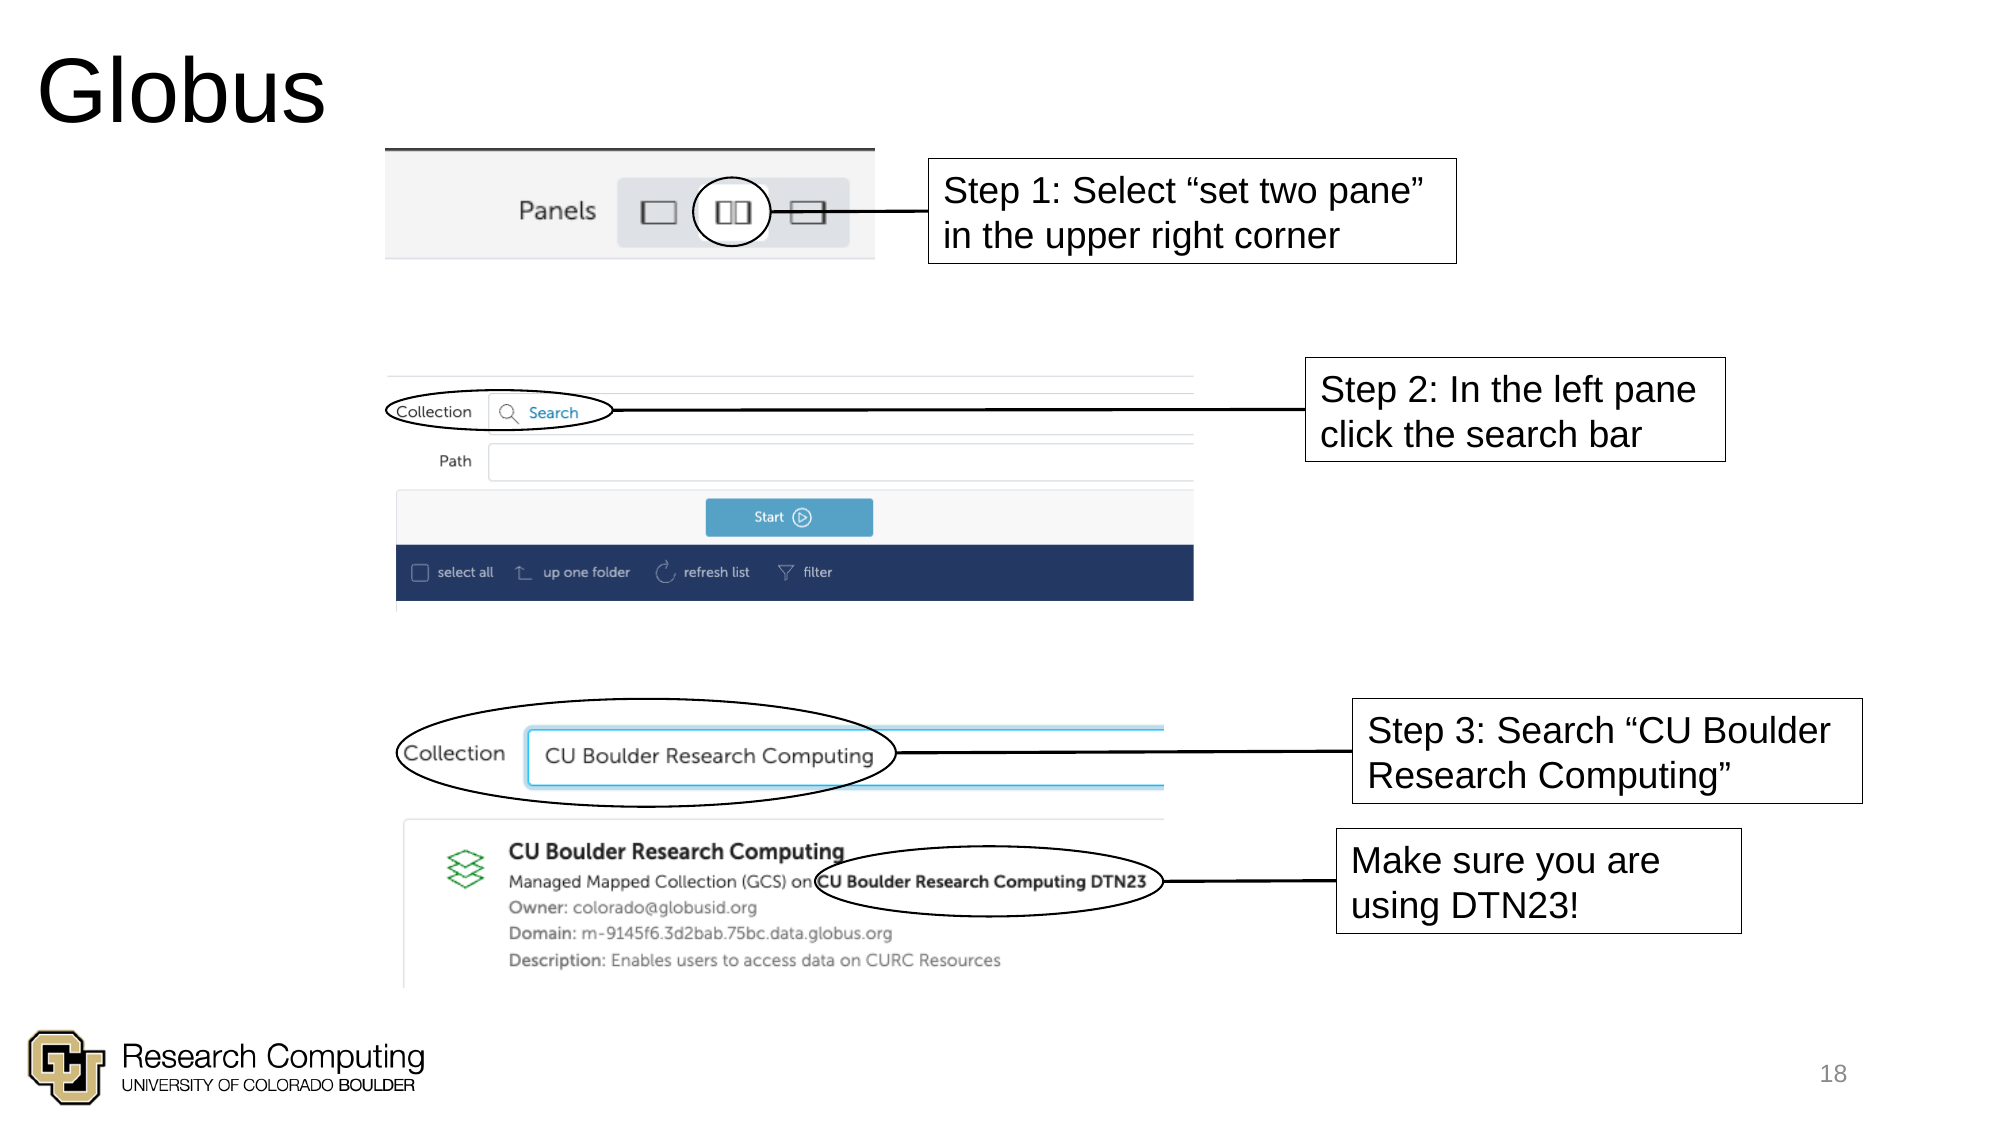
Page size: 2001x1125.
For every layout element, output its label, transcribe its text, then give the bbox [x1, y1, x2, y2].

text_box Step 3: Search “CU Boulder Research Computing” [1352, 698, 1863, 804]
text_box [521, 697, 772, 705]
text_box Step 2: In the left pane click the search bar [1305, 357, 1726, 462]
text_box Step 1: Select “set two pane” in the upper right corner [928, 158, 1457, 264]
picture [387, 375, 1194, 612]
picture [387, 705, 1164, 988]
picture [385, 148, 875, 268]
picture [0, 1024, 775, 1121]
text_box Globus [21, 36, 484, 254]
text_box Make sure you are using DTN23! [1336, 828, 1742, 934]
slide_number 18 [1412, 1042, 1863, 1103]
